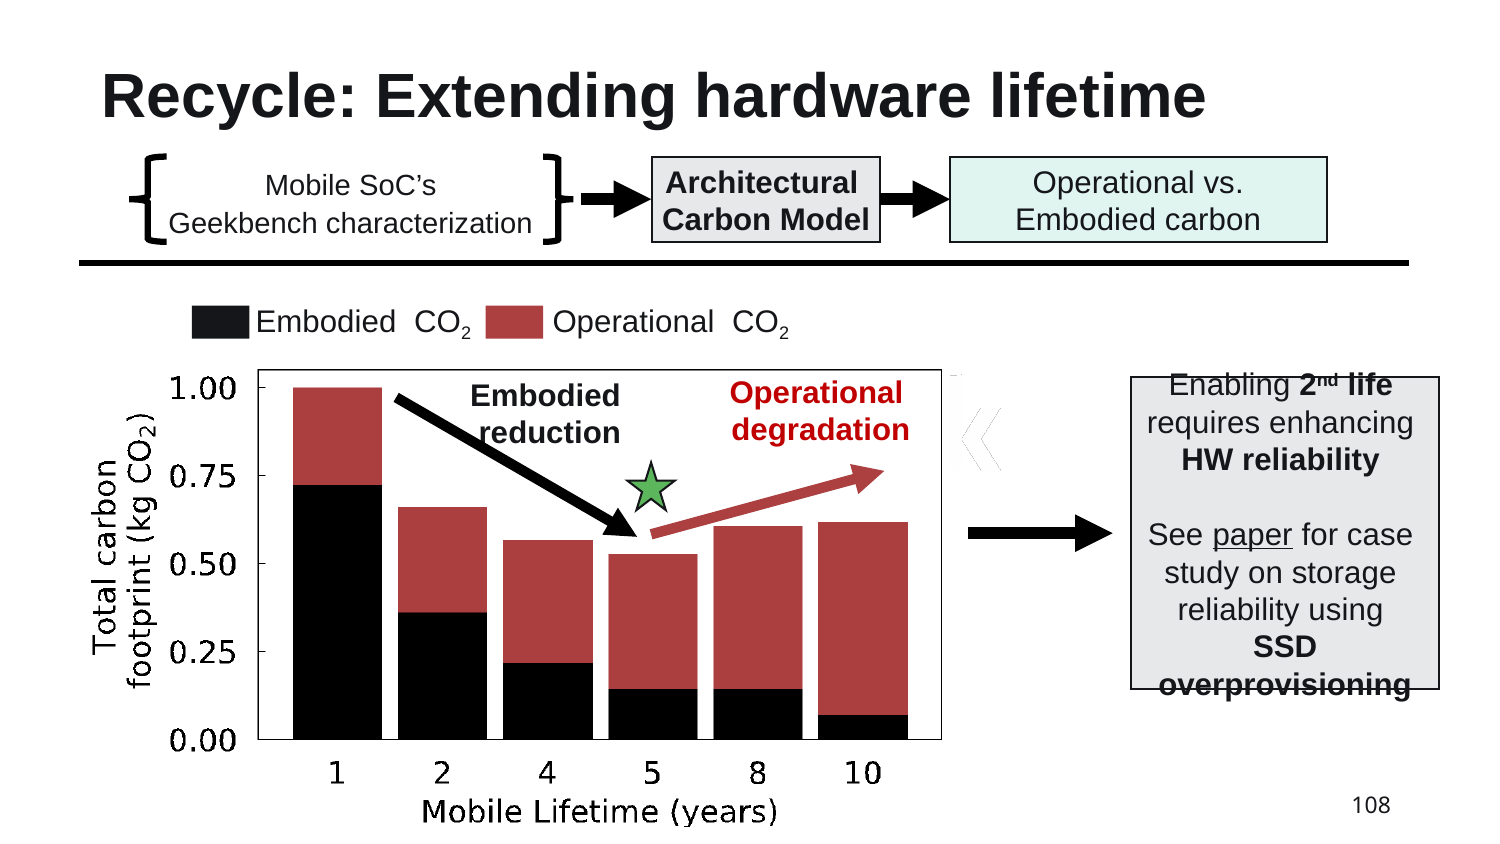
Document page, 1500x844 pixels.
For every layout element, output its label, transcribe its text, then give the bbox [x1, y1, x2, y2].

text_box Enabling 2nd life requires enhancing HW reliability See paper for case study on storage reliability using SSD overprovisioning [1131, 376, 1440, 690]
text_box Recycle: Extending hardware lifetime [96, 52, 1409, 148]
text_box Operational CO2 [543, 298, 799, 346]
text_box [485, 305, 543, 339]
text_box Operational vs. Embodied carbon [950, 156, 1327, 242]
text_box Architectural Carbon Model [652, 156, 881, 242]
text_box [650, 470, 885, 535]
slide_number 108 [1059, 782, 1397, 827]
text_box [147, 156, 167, 162]
text_box [191, 305, 249, 339]
text_box Mobile SoC’s Geekbench characterization [143, 162, 543, 240]
text_box Embodied CO2 [249, 298, 478, 346]
picture [78, 312, 1061, 828]
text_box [395, 397, 638, 538]
text_box [543, 156, 574, 242]
